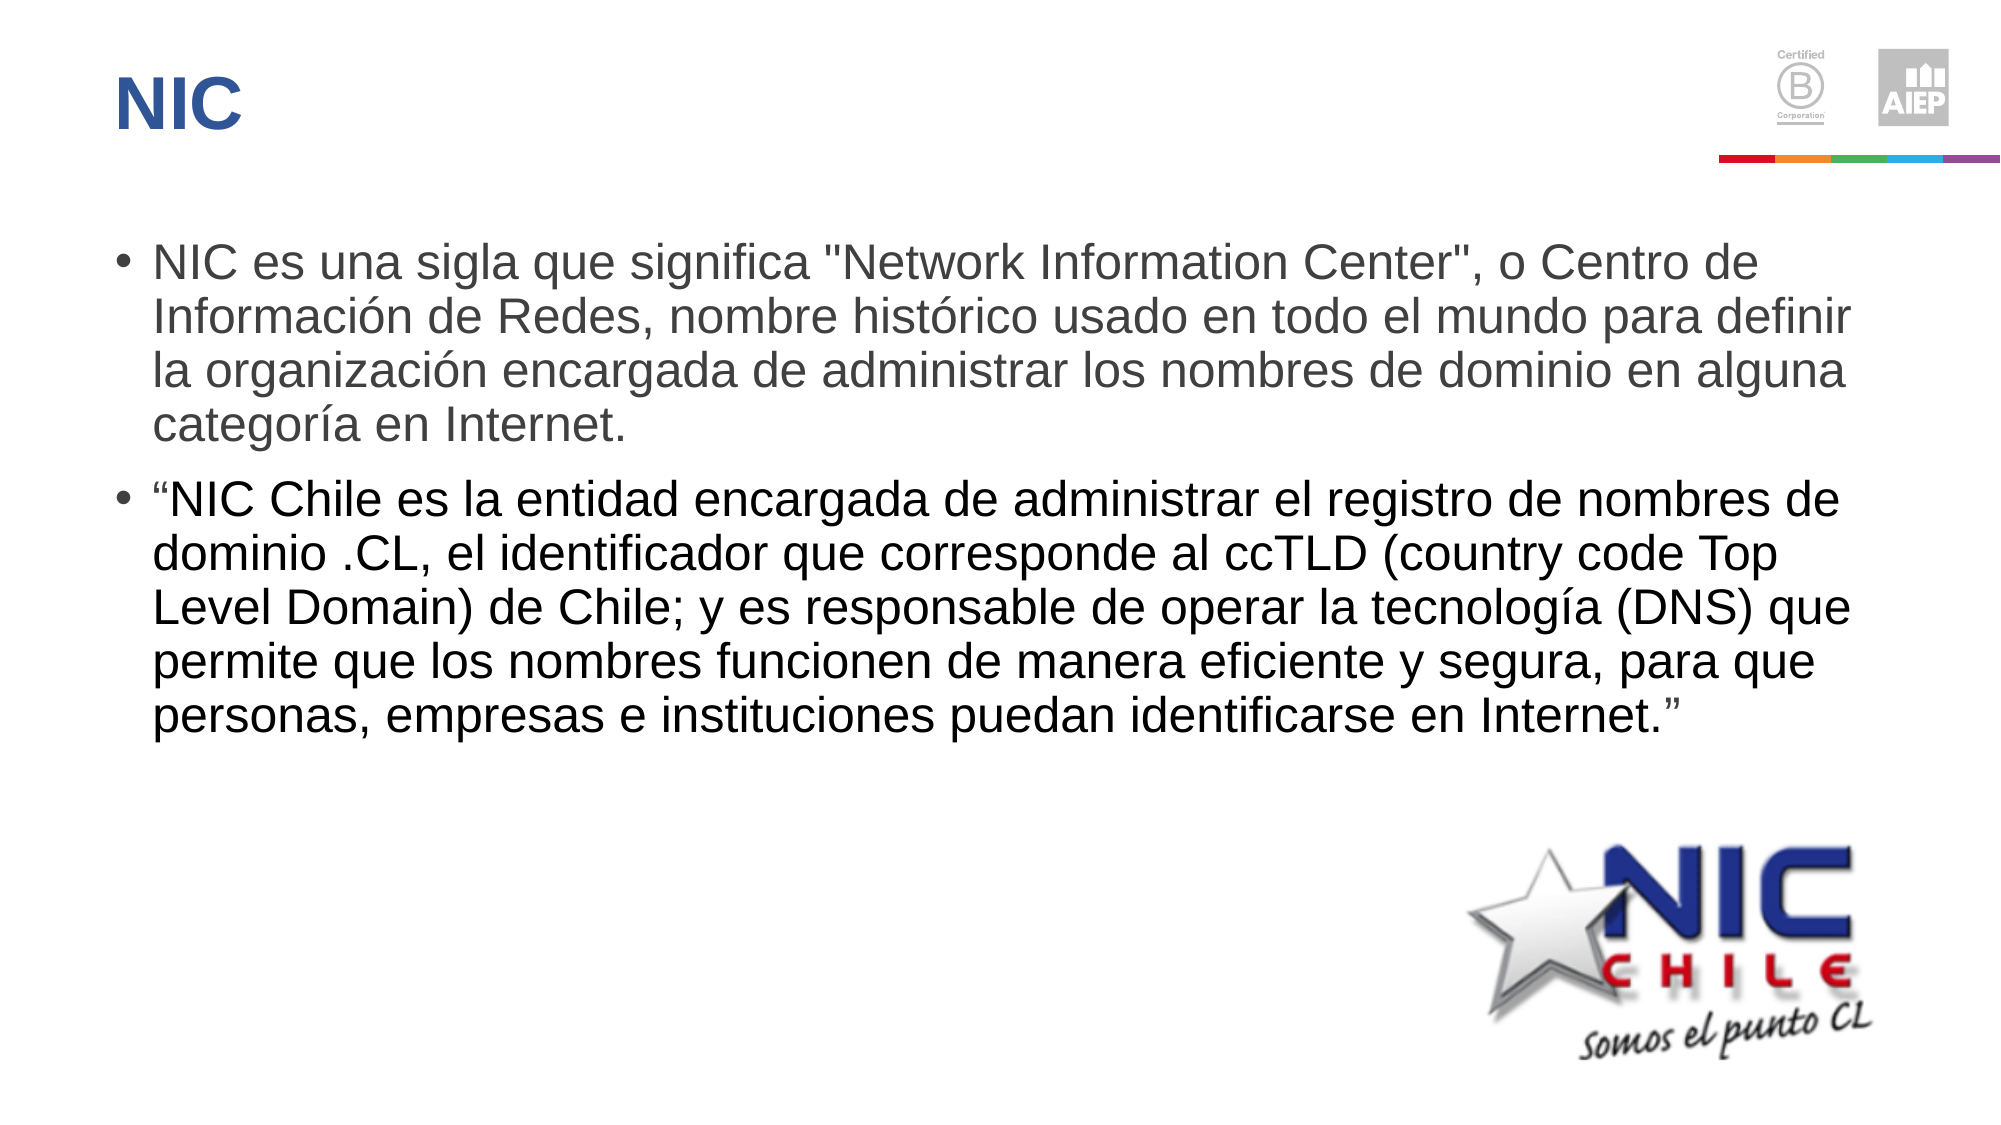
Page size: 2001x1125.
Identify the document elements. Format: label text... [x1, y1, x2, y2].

picture [1409, 795, 2000, 1090]
list NIC es una sigla que significa "Network Information Center", o Centro de Información de Redes, nombre histórico usado en todo el mundo para definir la organización encargada de administrar los nombres de dominio en alguna categoría en Internet. “NIC Chile es la entidad encargada de administrar el registro de nombres de dominio .CL, el identificador que corresponde al ccTLD (country code Top Level Domain) de Chile; y es responsable de operar la tecnología (DNS) que permite que los nombres funcionen de manera eficiente y segura, para que personas, empresas e instituciones puedan identificarse en Internet.” [99, 229, 1900, 943]
title nic [99, 48, 1719, 163]
